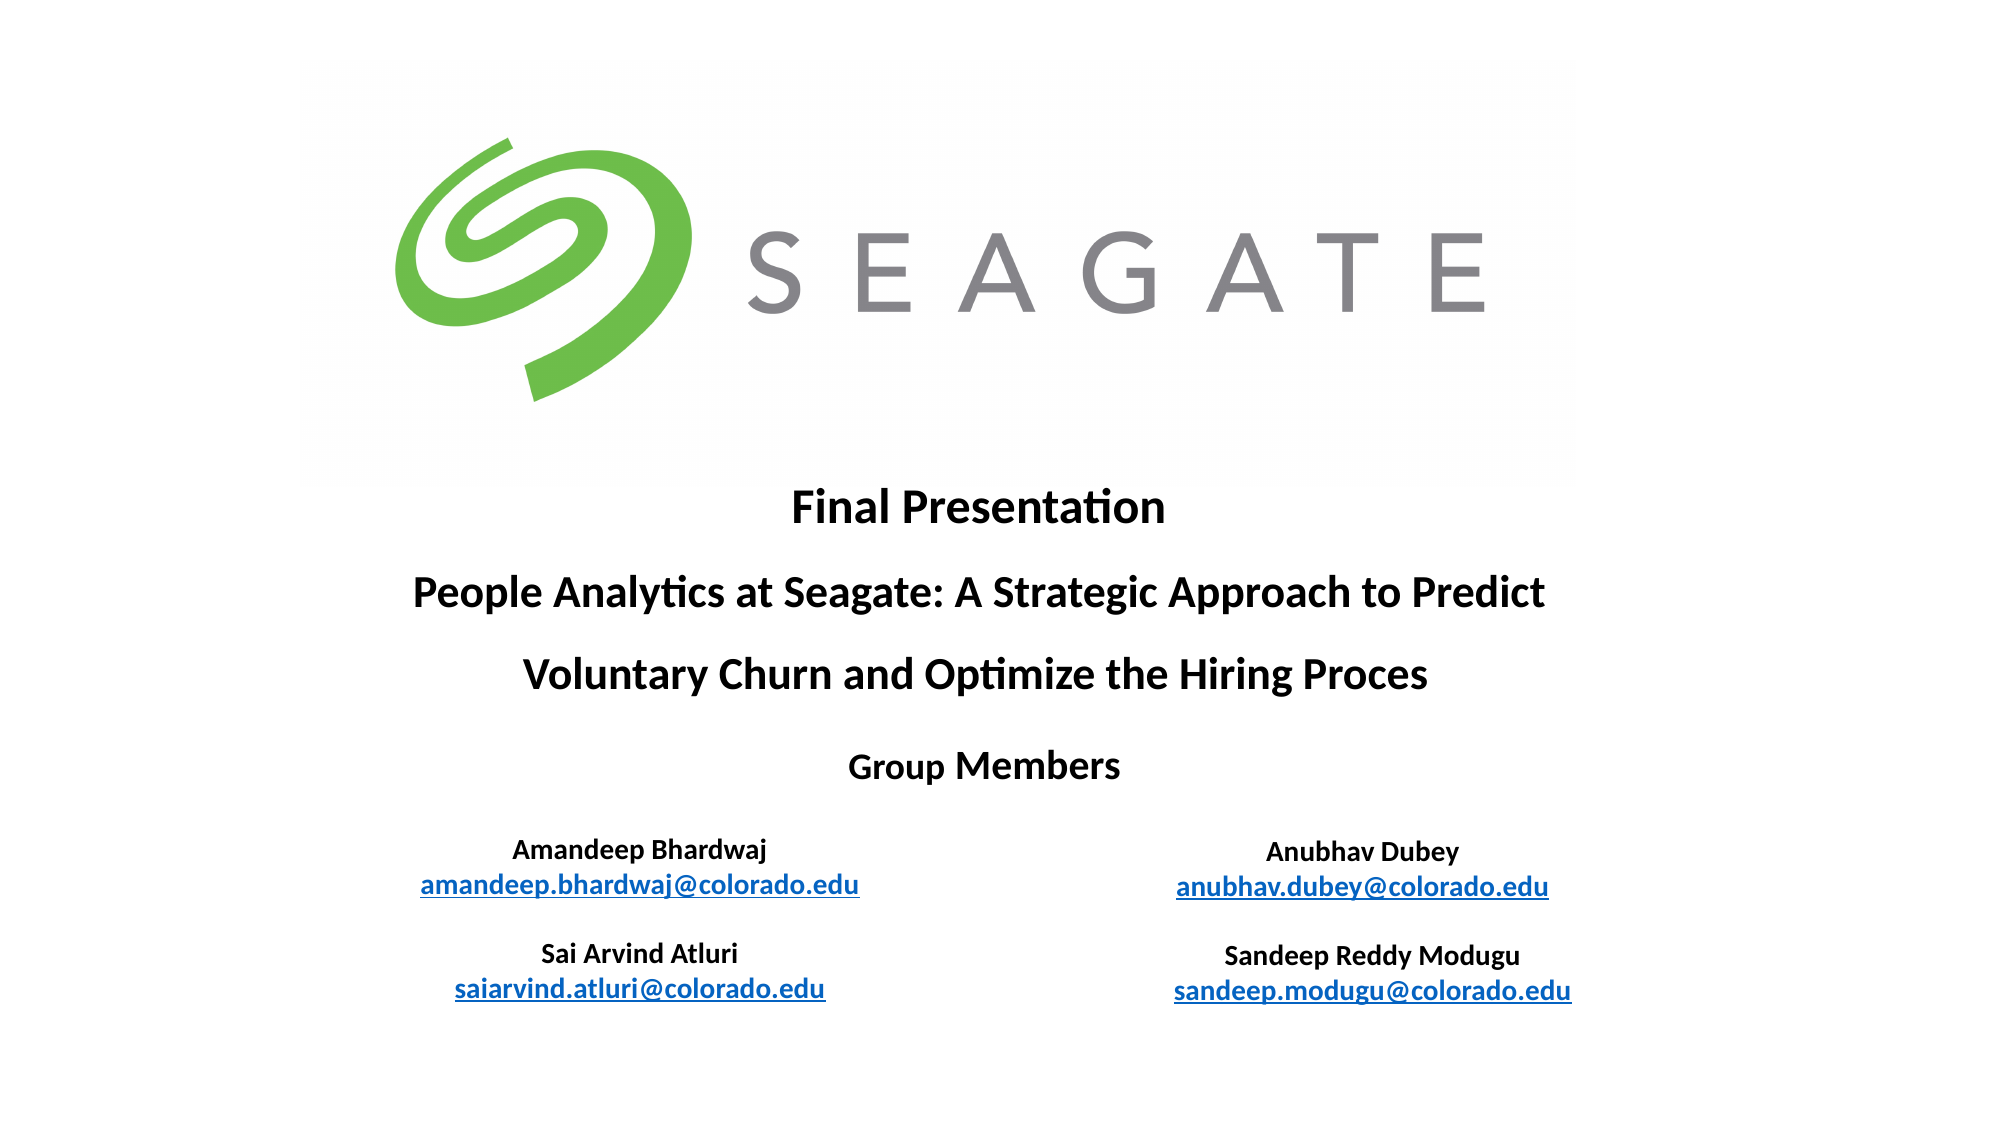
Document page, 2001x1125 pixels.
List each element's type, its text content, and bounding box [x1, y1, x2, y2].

text_box Sai Arvind Atluri saiarvind.atluri@colorado.edu [392, 926, 887, 1012]
text_box Group Members [782, 730, 1188, 796]
text_box Amandeep Bhardwaj amandeep.bhardwaj@colorado.edu [392, 822, 887, 908]
text_box Final Presentation People Analytics at Seagate: A Strategic Approach to Predict Voluntary Churn and Optimize the Hiring Process [176, 443, 1793, 696]
text_box Anubhav Dubey anubhav.dubey@colorado.edu [1090, 824, 1635, 910]
text_box Sandeep Reddy Modugu sandeep.modugu@colorado.edu [1100, 928, 1645, 1014]
picture [300, 60, 1576, 487]
